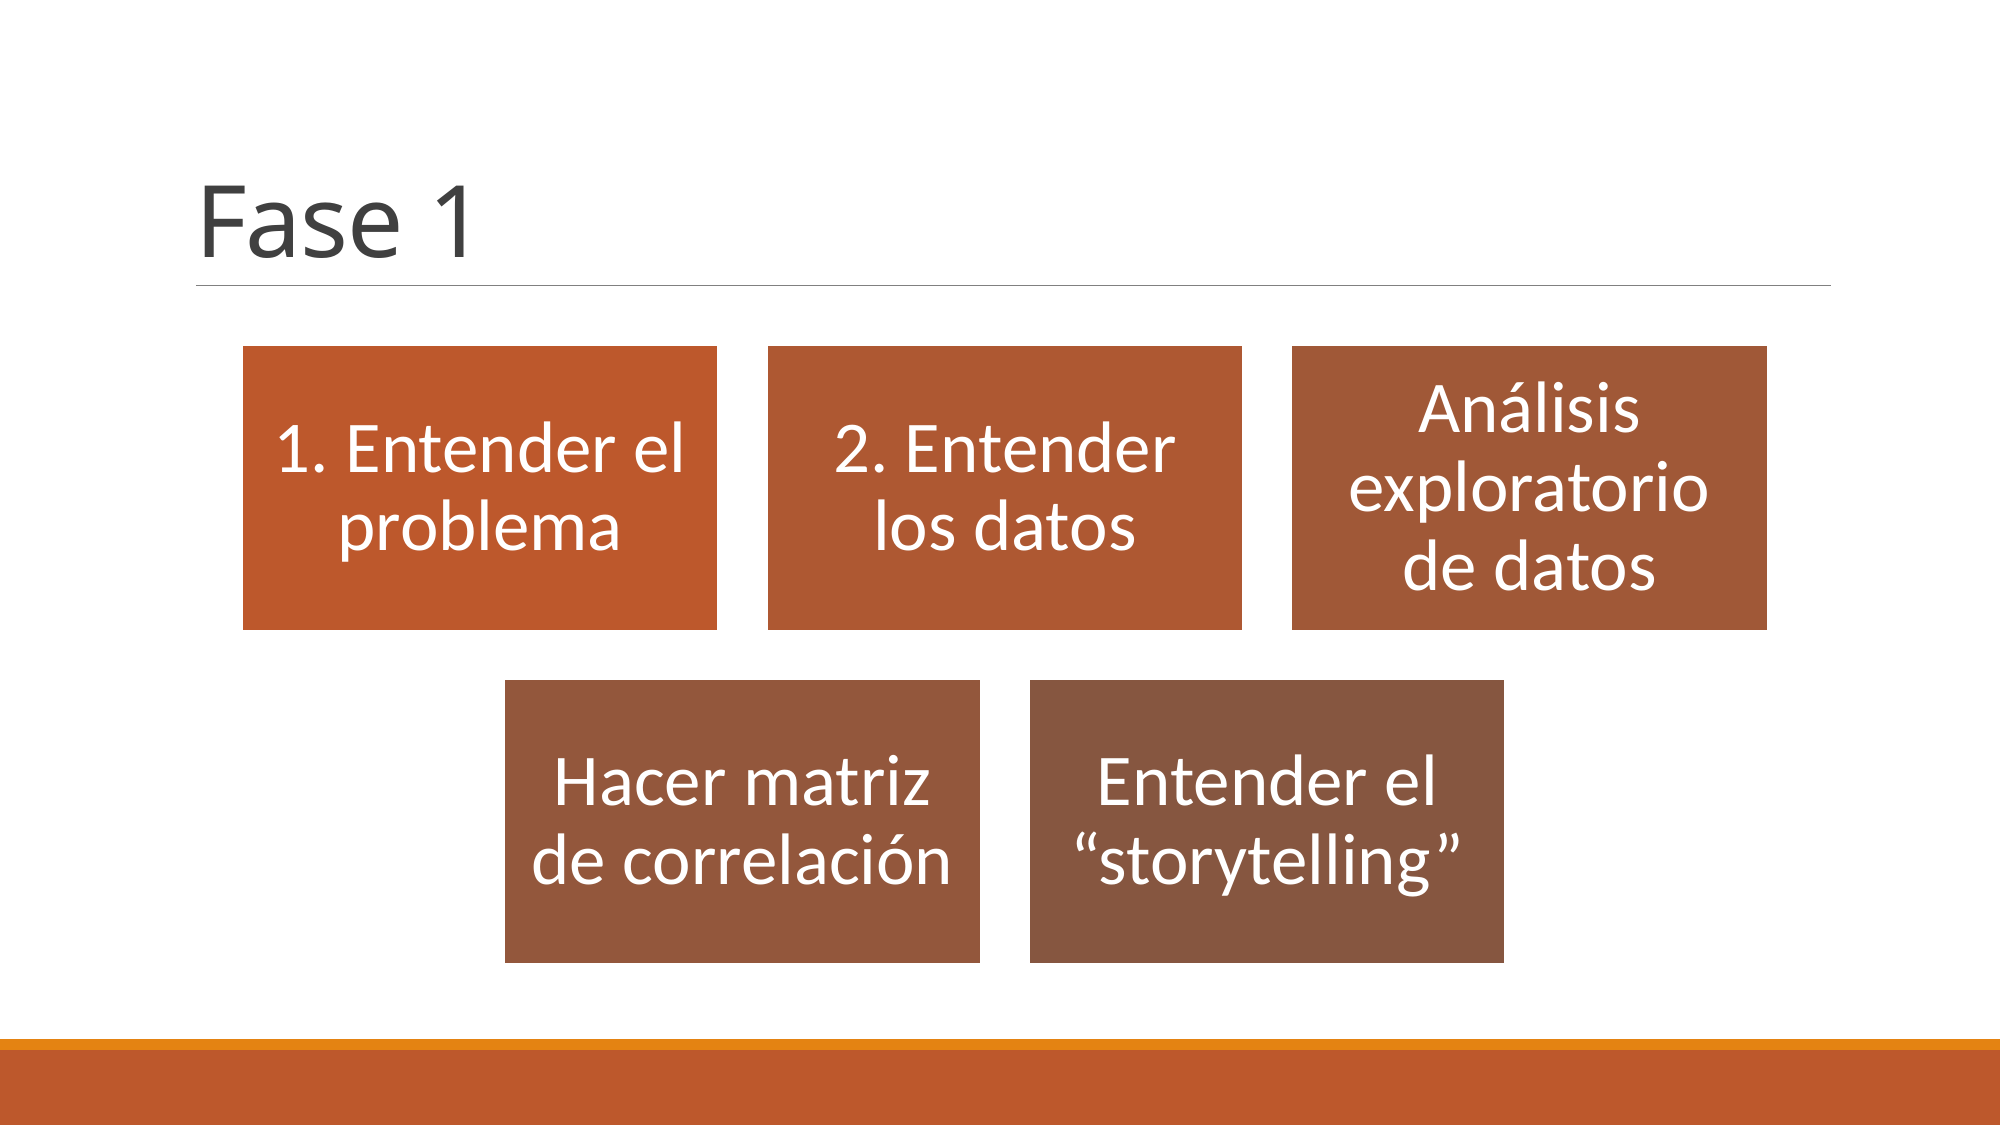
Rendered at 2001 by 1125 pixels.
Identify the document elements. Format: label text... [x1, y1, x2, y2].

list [179, 343, 1831, 966]
title Fase 1 [180, 47, 1830, 285]
